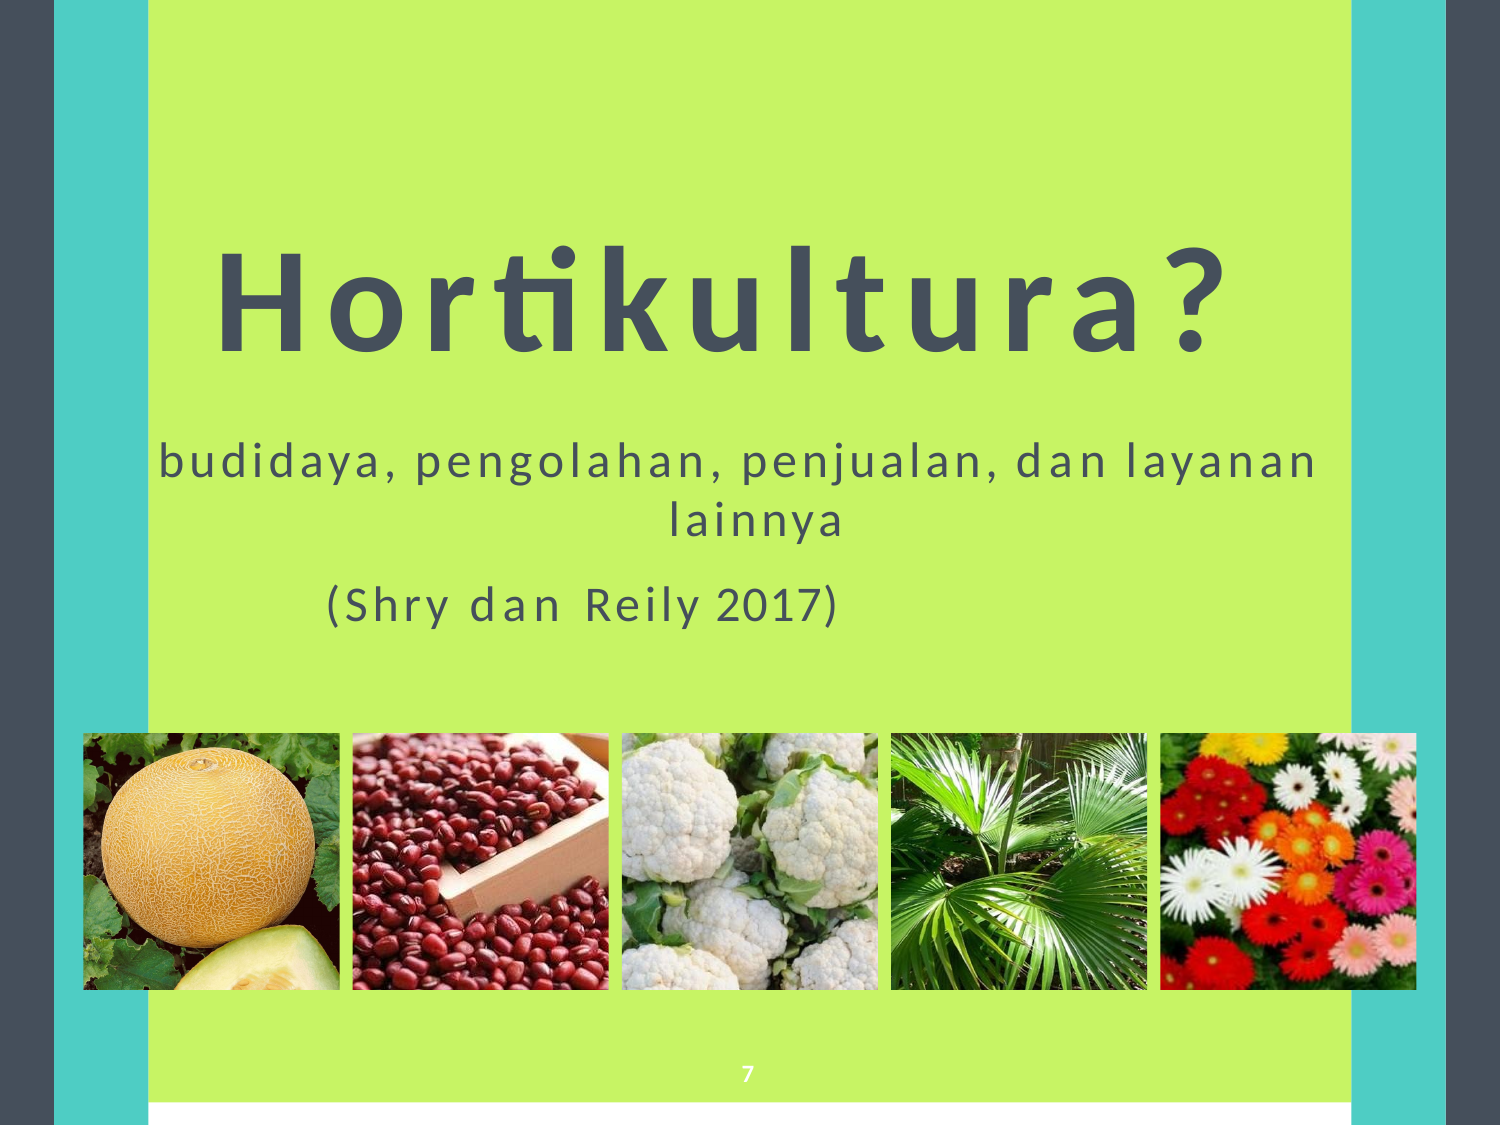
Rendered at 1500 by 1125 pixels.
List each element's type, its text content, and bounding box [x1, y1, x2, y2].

text_box [621, 733, 878, 990]
title Hortikultura? [212, 199, 1273, 390]
text_box [149, 0, 1351, 1103]
text_box [0, 0, 54, 1125]
text_box [54, 0, 149, 1125]
text_box 7 [737, 1056, 763, 1088]
text_box budidaya, pengolahan, penjualan, dan layanan lainnya (Shry dan Reily 2017) [156, 423, 1332, 632]
text_box [1160, 733, 1417, 990]
text_box [891, 733, 1148, 990]
text_box [1351, 0, 1446, 1125]
text_box [1446, 0, 1500, 1125]
text_box [83, 733, 340, 990]
text_box [352, 733, 609, 990]
